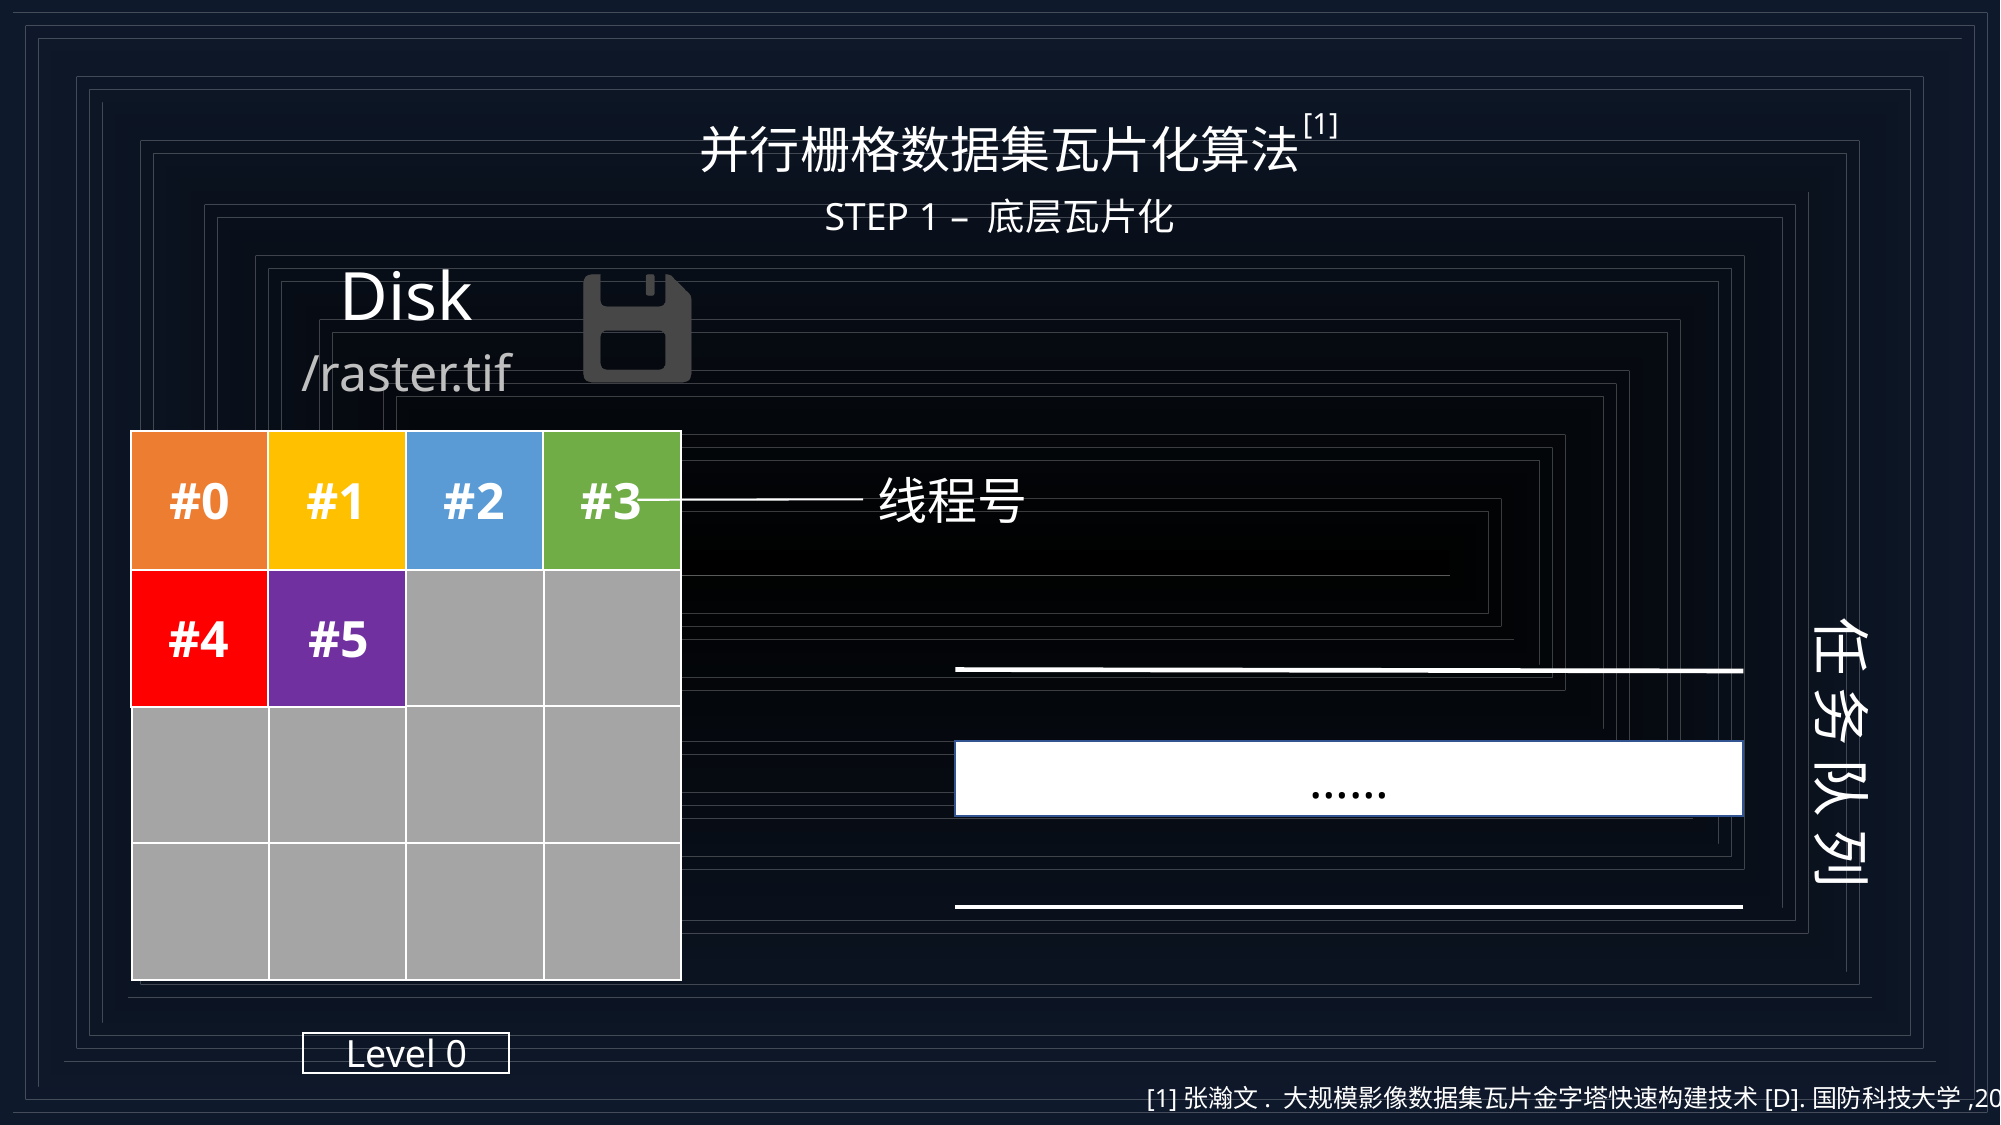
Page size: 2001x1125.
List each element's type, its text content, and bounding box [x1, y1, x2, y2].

text_box STEP 1 – 底层瓦片化 [800, 185, 1200, 245]
text_box #2 [427, 461, 522, 537]
text_box [267, 569, 407, 708]
text_box 并行栅格数据集瓦片化算法 [681, 110, 1319, 186]
text_box [407, 571, 543, 705]
picture [568, 259, 706, 397]
text_box [268, 708, 405, 842]
text_box #5 [291, 600, 386, 676]
text_box #3 [564, 461, 659, 537]
text_box [1]张瀚文. 大规模影像数据集瓦片金字塔快速构建技术[D].国防科技大学,2017. [1131, 1074, 2000, 1120]
text_box /raster.tif [275, 333, 538, 409]
text_box [130, 430, 267, 569]
text_box [268, 842, 405, 981]
text_box [131, 842, 268, 981]
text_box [955, 601, 1886, 908]
text_box #0 [153, 461, 247, 537]
text_box [1] [1288, 98, 1389, 148]
text_box [267, 430, 405, 569]
text_box #1 [290, 461, 385, 537]
text_box 线程号 [863, 461, 1137, 537]
text_box [543, 842, 682, 981]
text_box [543, 571, 682, 705]
text_box [543, 705, 682, 842]
text_box [405, 430, 542, 571]
text_box [542, 430, 682, 571]
text_box #4 [151, 600, 246, 676]
text_box [405, 705, 543, 842]
text_box Level 0 [302, 1032, 510, 1074]
text_box [405, 842, 543, 981]
text_box [130, 569, 267, 708]
text_box Disk [320, 245, 493, 333]
text_box [131, 708, 268, 842]
